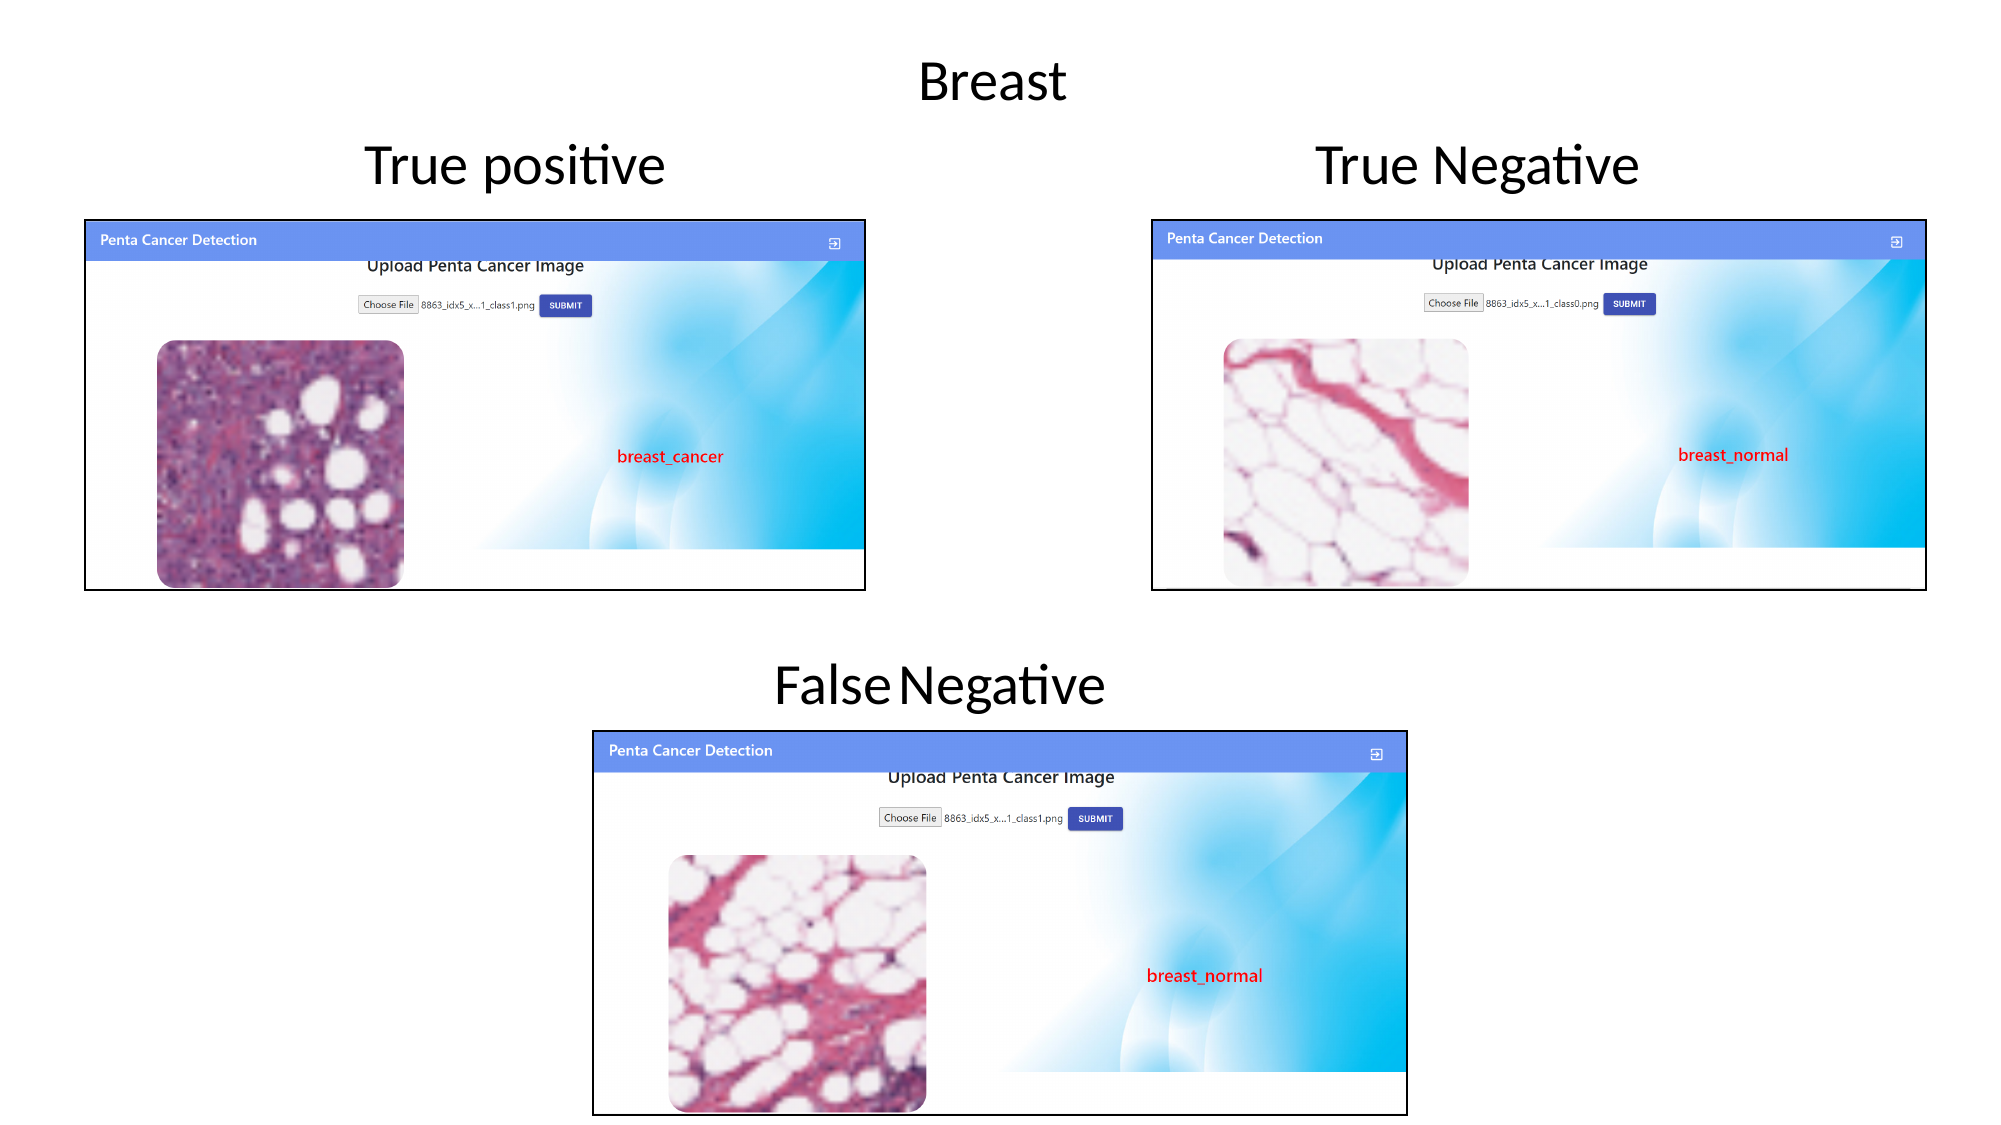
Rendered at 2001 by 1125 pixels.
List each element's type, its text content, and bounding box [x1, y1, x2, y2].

text_box False Negative [759, 631, 1190, 730]
picture [593, 731, 1407, 1115]
picture [85, 220, 865, 590]
picture [1152, 220, 1926, 590]
list Breast True positive True Negative [137, 42, 1863, 268]
